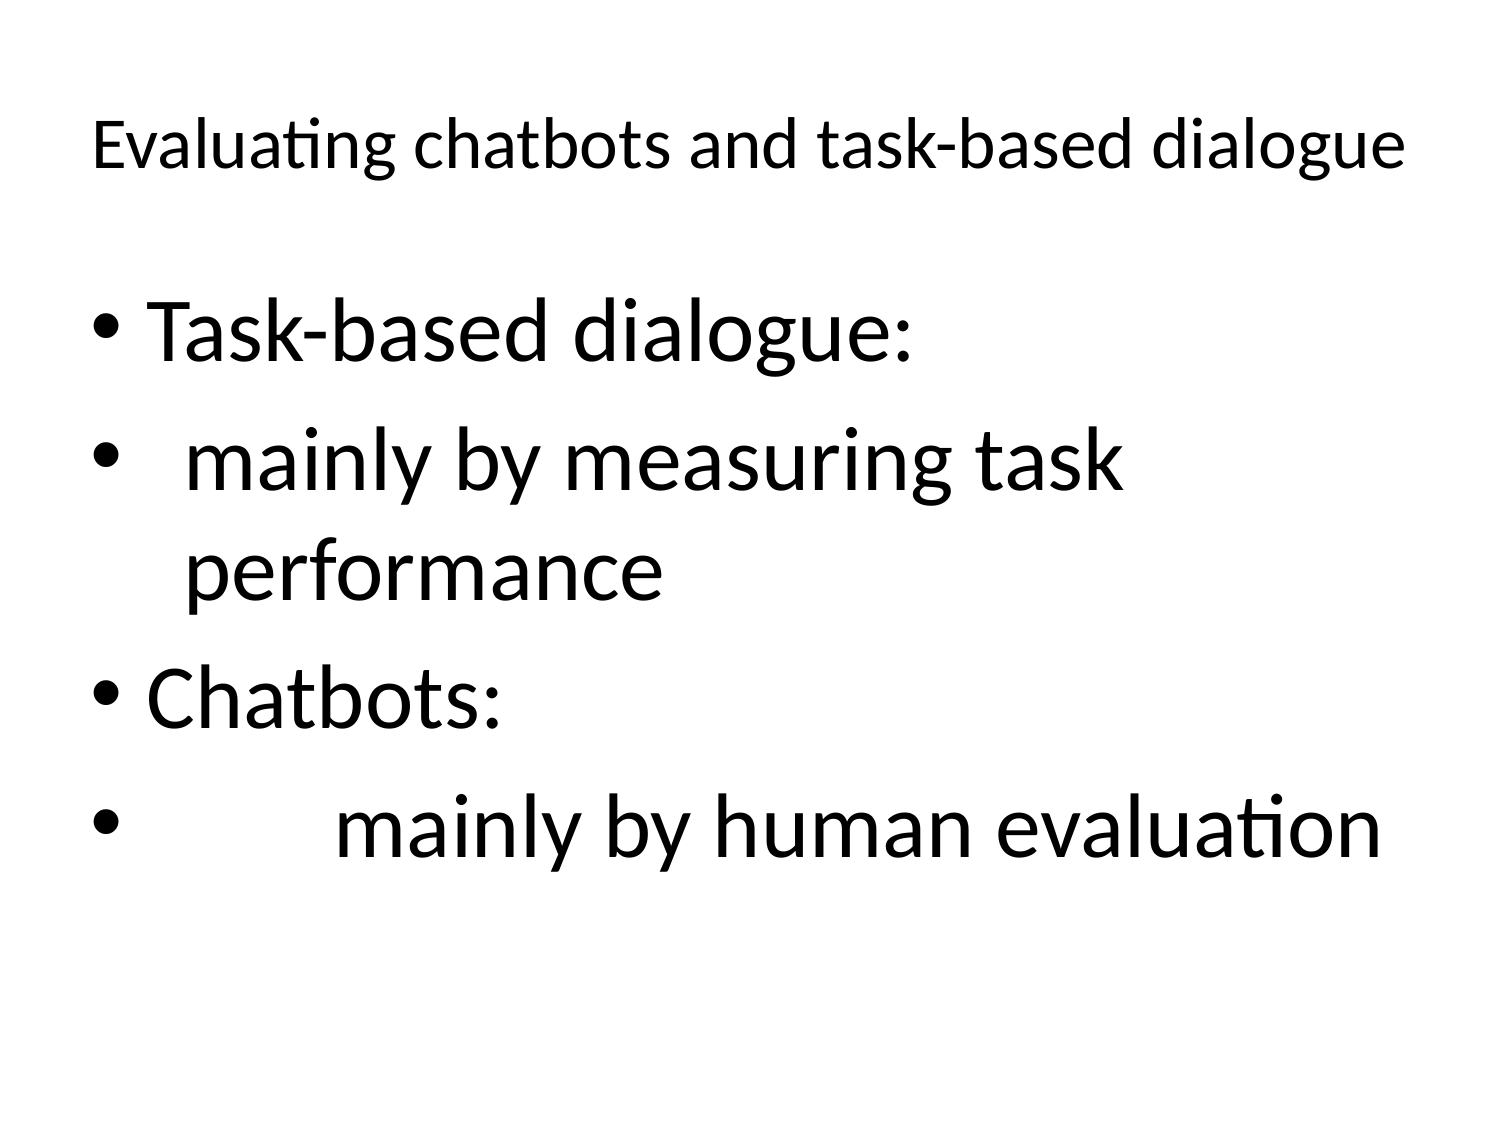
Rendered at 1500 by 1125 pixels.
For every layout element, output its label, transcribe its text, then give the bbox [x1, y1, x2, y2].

list Task-based dialogue: mainly by measuring task performance Chatbots: mainly by human evaluation [75, 262, 1425, 1005]
title Evaluating chatbots and task-based dialogue [75, 45, 1425, 233]
